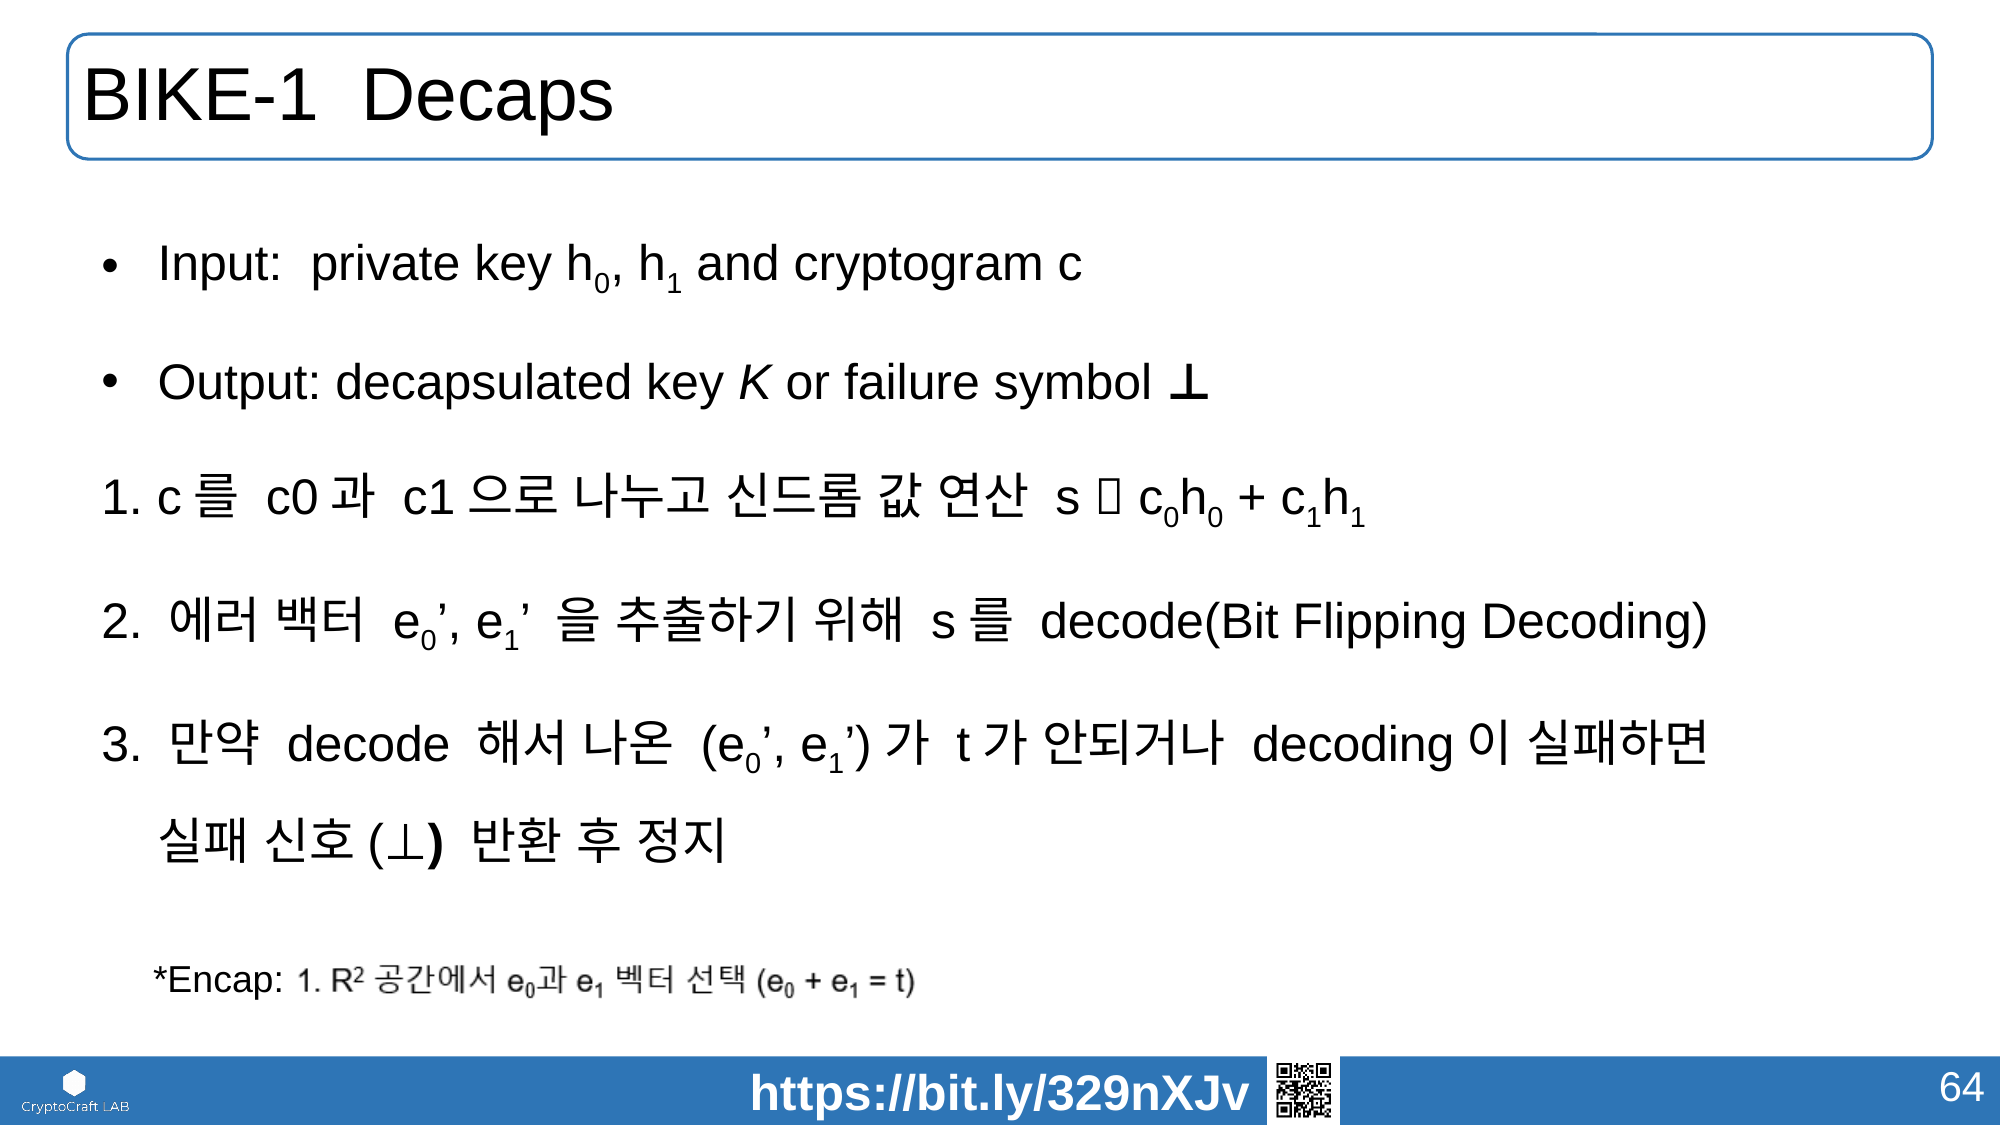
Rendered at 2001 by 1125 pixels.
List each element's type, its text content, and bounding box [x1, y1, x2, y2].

title BIKE-1 Decaps [67, 34, 1933, 160]
picture [1267, 1054, 1340, 1125]
list Input: private key h0, h1 and cryptogram c Output: decapsulated key K or failure symbol ⊥ 1. c를 c0과 c1으로 나누고 신드롬 값 연산 s  c0h0 + c1h1 2. 에러 백터 e0’, e1’ 을 추출하기 위해 s를 decode(Bit Flipping Decoding) 3. 만약 decode 해서 나온 (e0’, e1’)가 t가 안되거나 decoding이 실패하면 실패 신호(⊥) 반환 후 정지 [67, 189, 1933, 1019]
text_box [137, 948, 935, 1009]
picture [13, 1061, 138, 1123]
